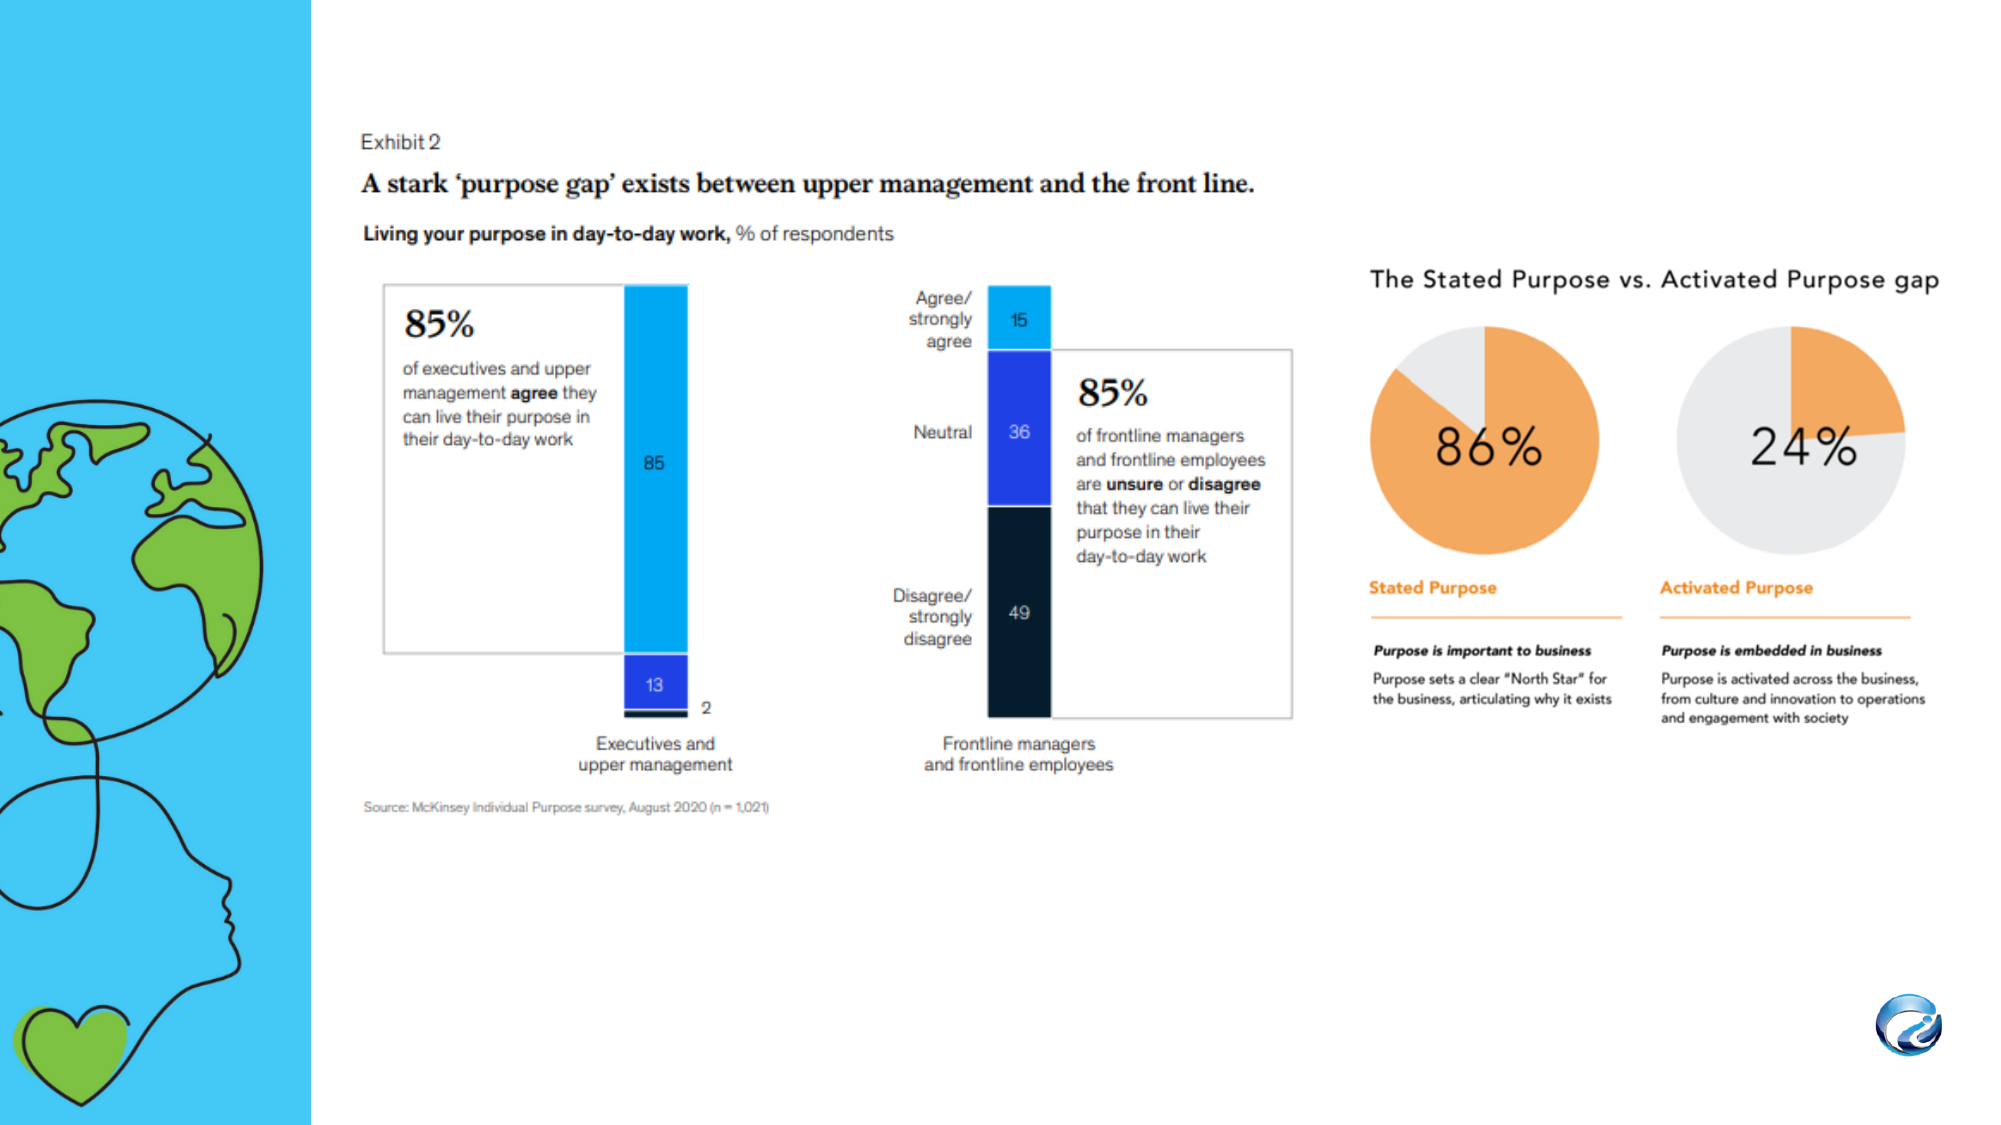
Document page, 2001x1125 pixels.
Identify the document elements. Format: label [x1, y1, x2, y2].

picture [339, 110, 1322, 857]
picture [1869, 992, 1947, 1058]
picture [1363, 260, 1958, 748]
picture [0, 0, 312, 1125]
